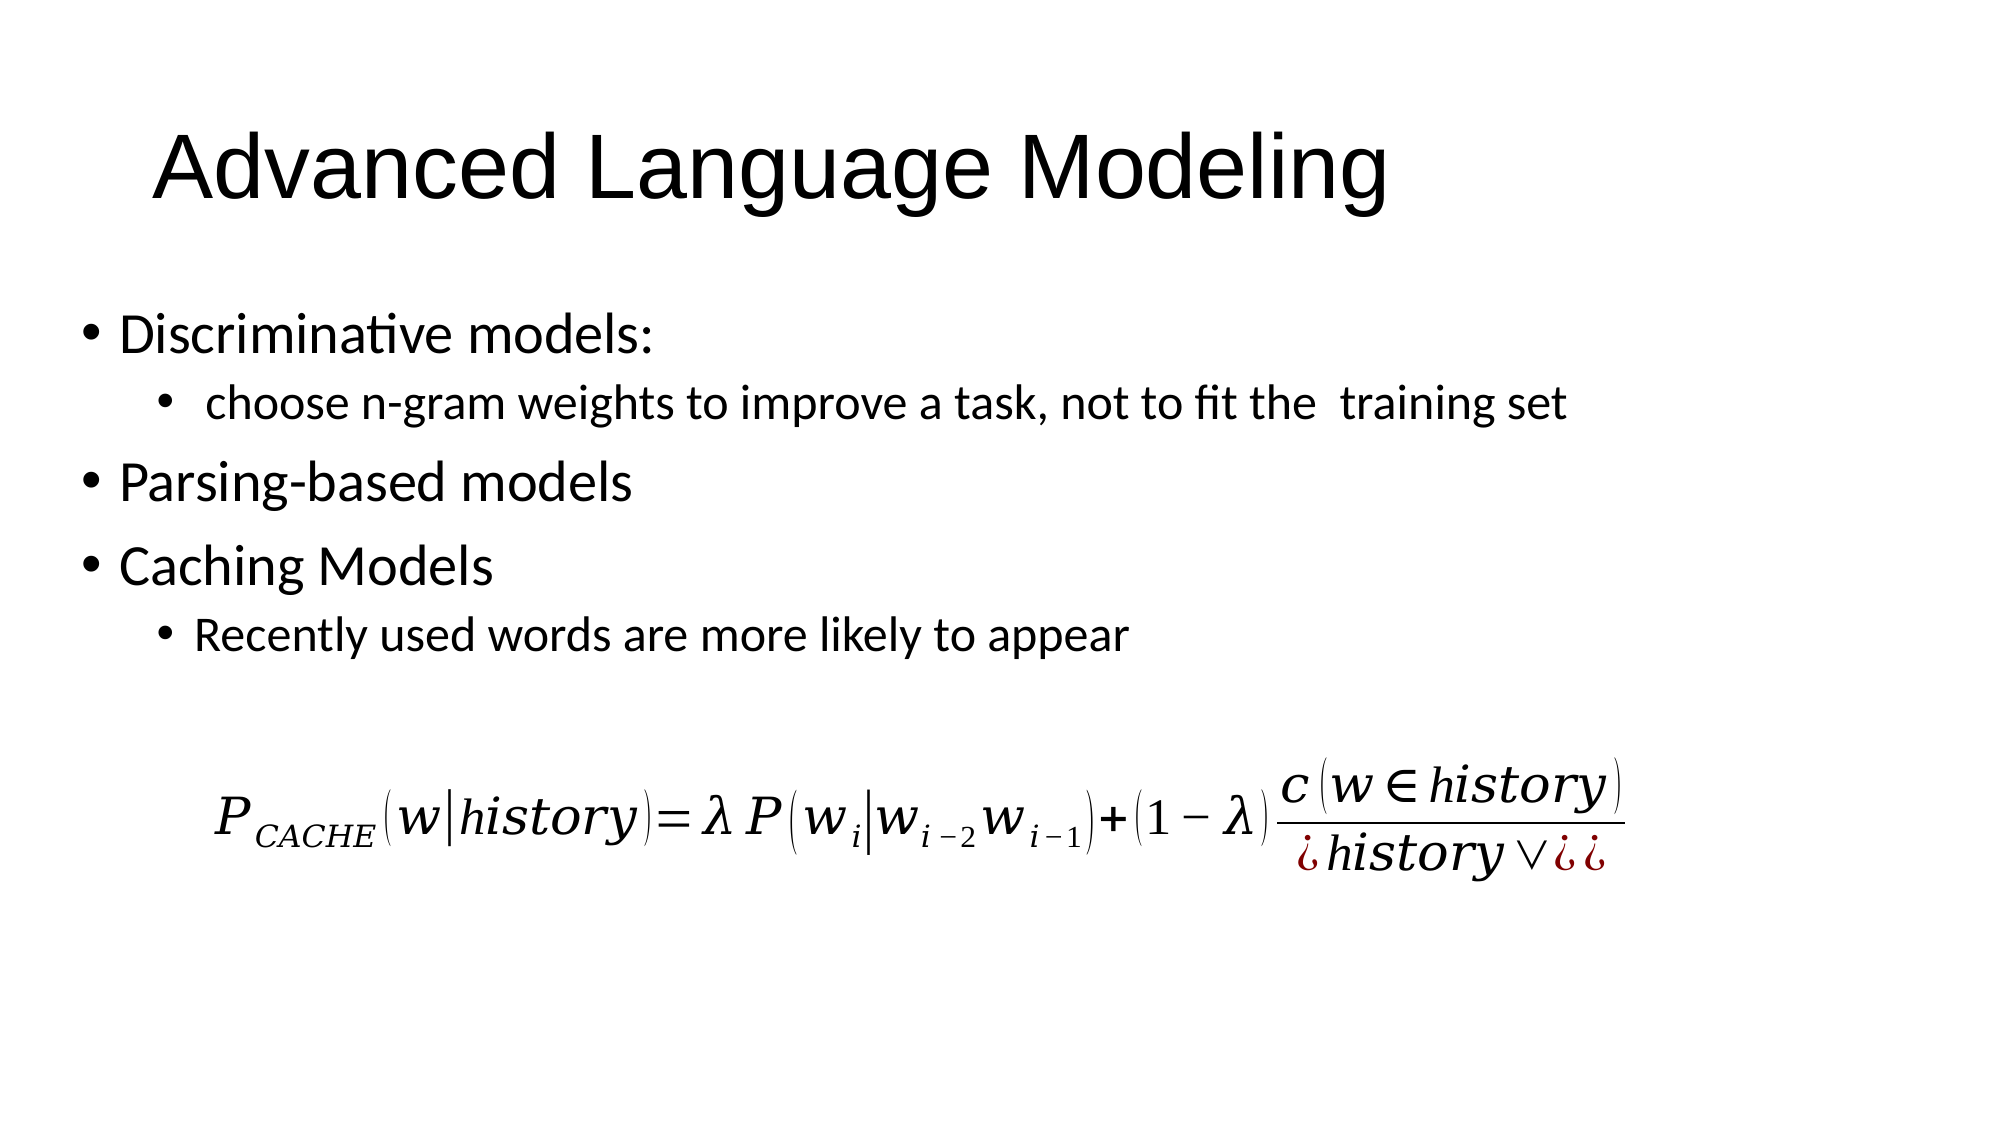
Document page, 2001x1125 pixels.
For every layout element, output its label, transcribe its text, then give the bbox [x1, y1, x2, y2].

title Advanced Language Modeling [137, 59, 1863, 278]
list Discriminative models: choose n-gram weights to improve a task, not to fit the training set Parsing-based models Caching Models Recently used words are more likely to appear [66, 295, 1684, 1063]
